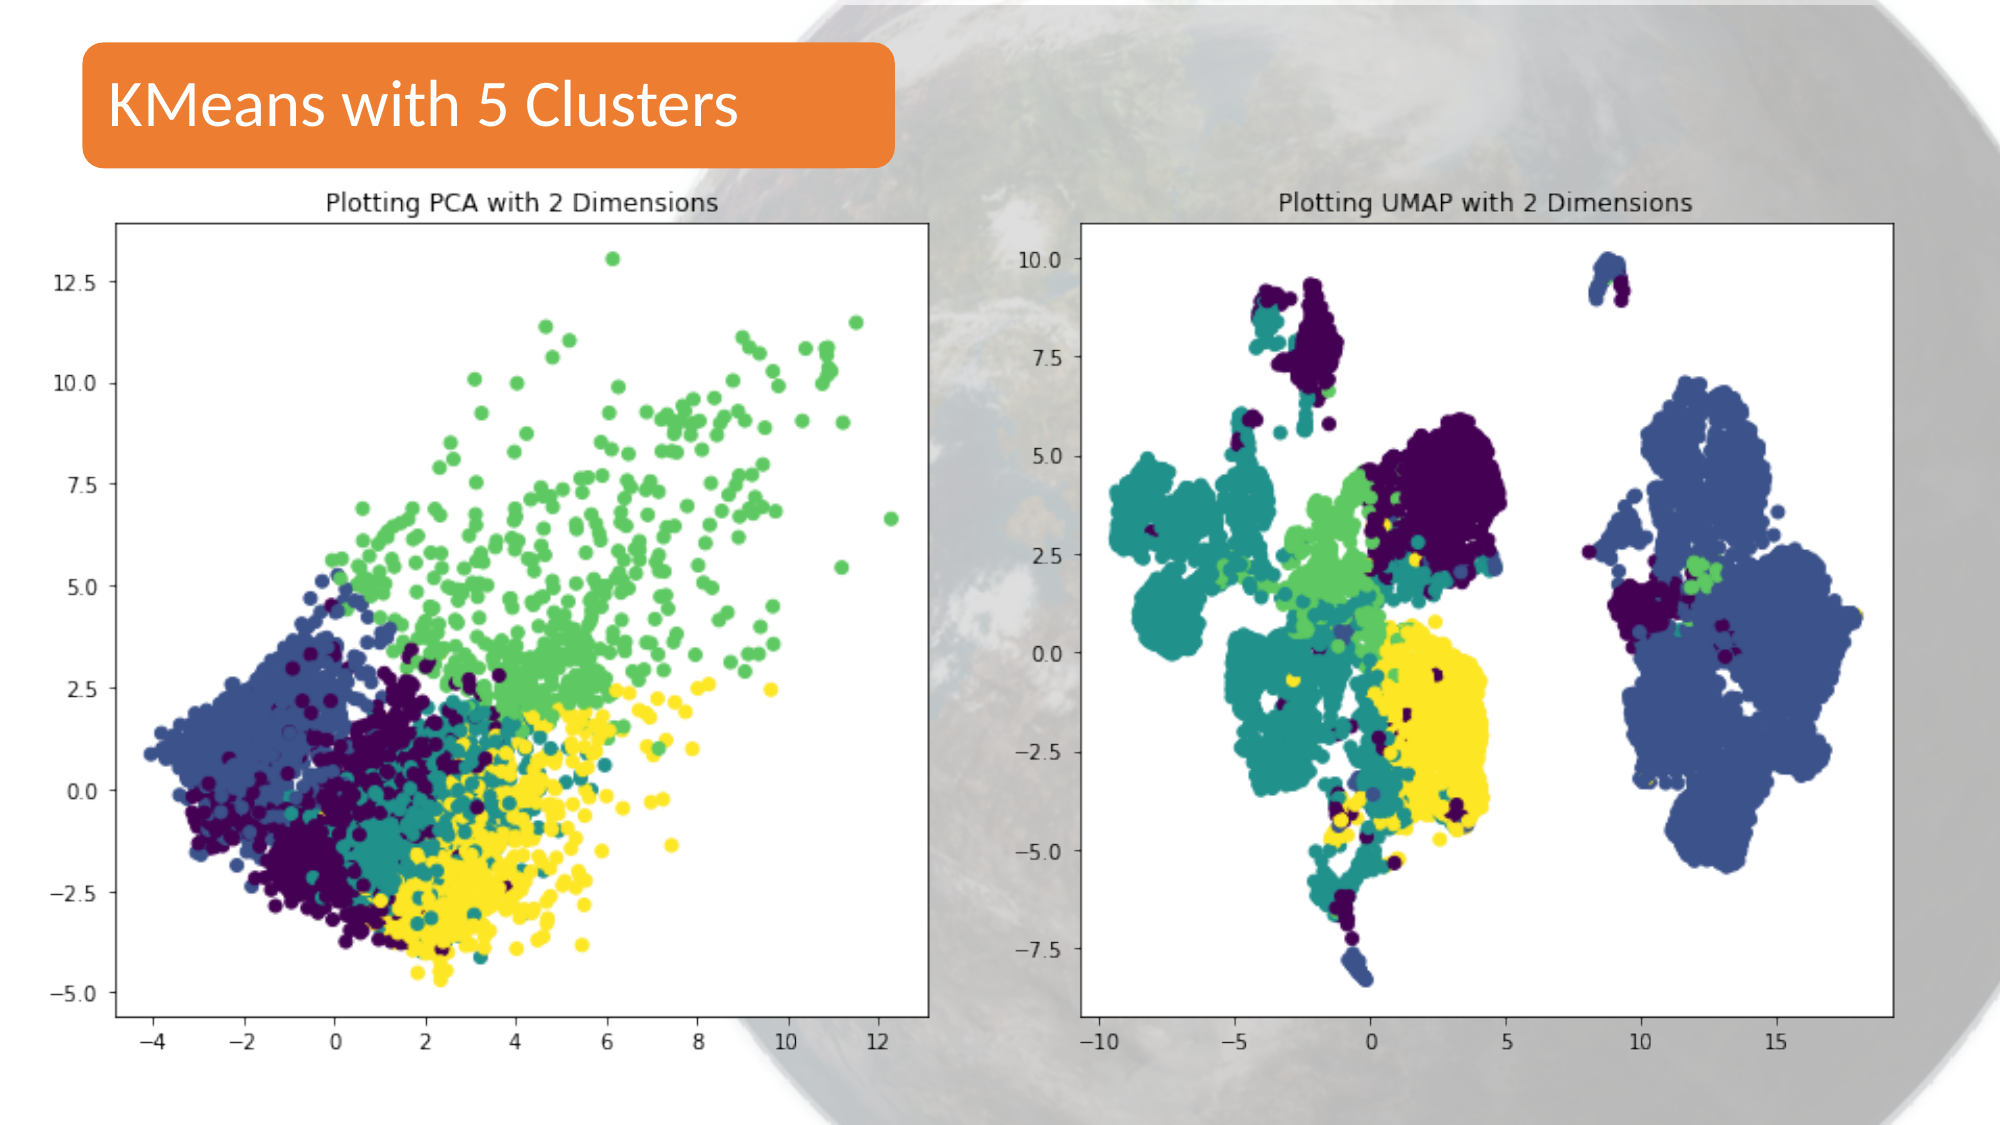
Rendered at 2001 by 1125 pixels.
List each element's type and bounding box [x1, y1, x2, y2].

picture [34, 0, 2000, 1125]
text_box [82, 42, 895, 169]
